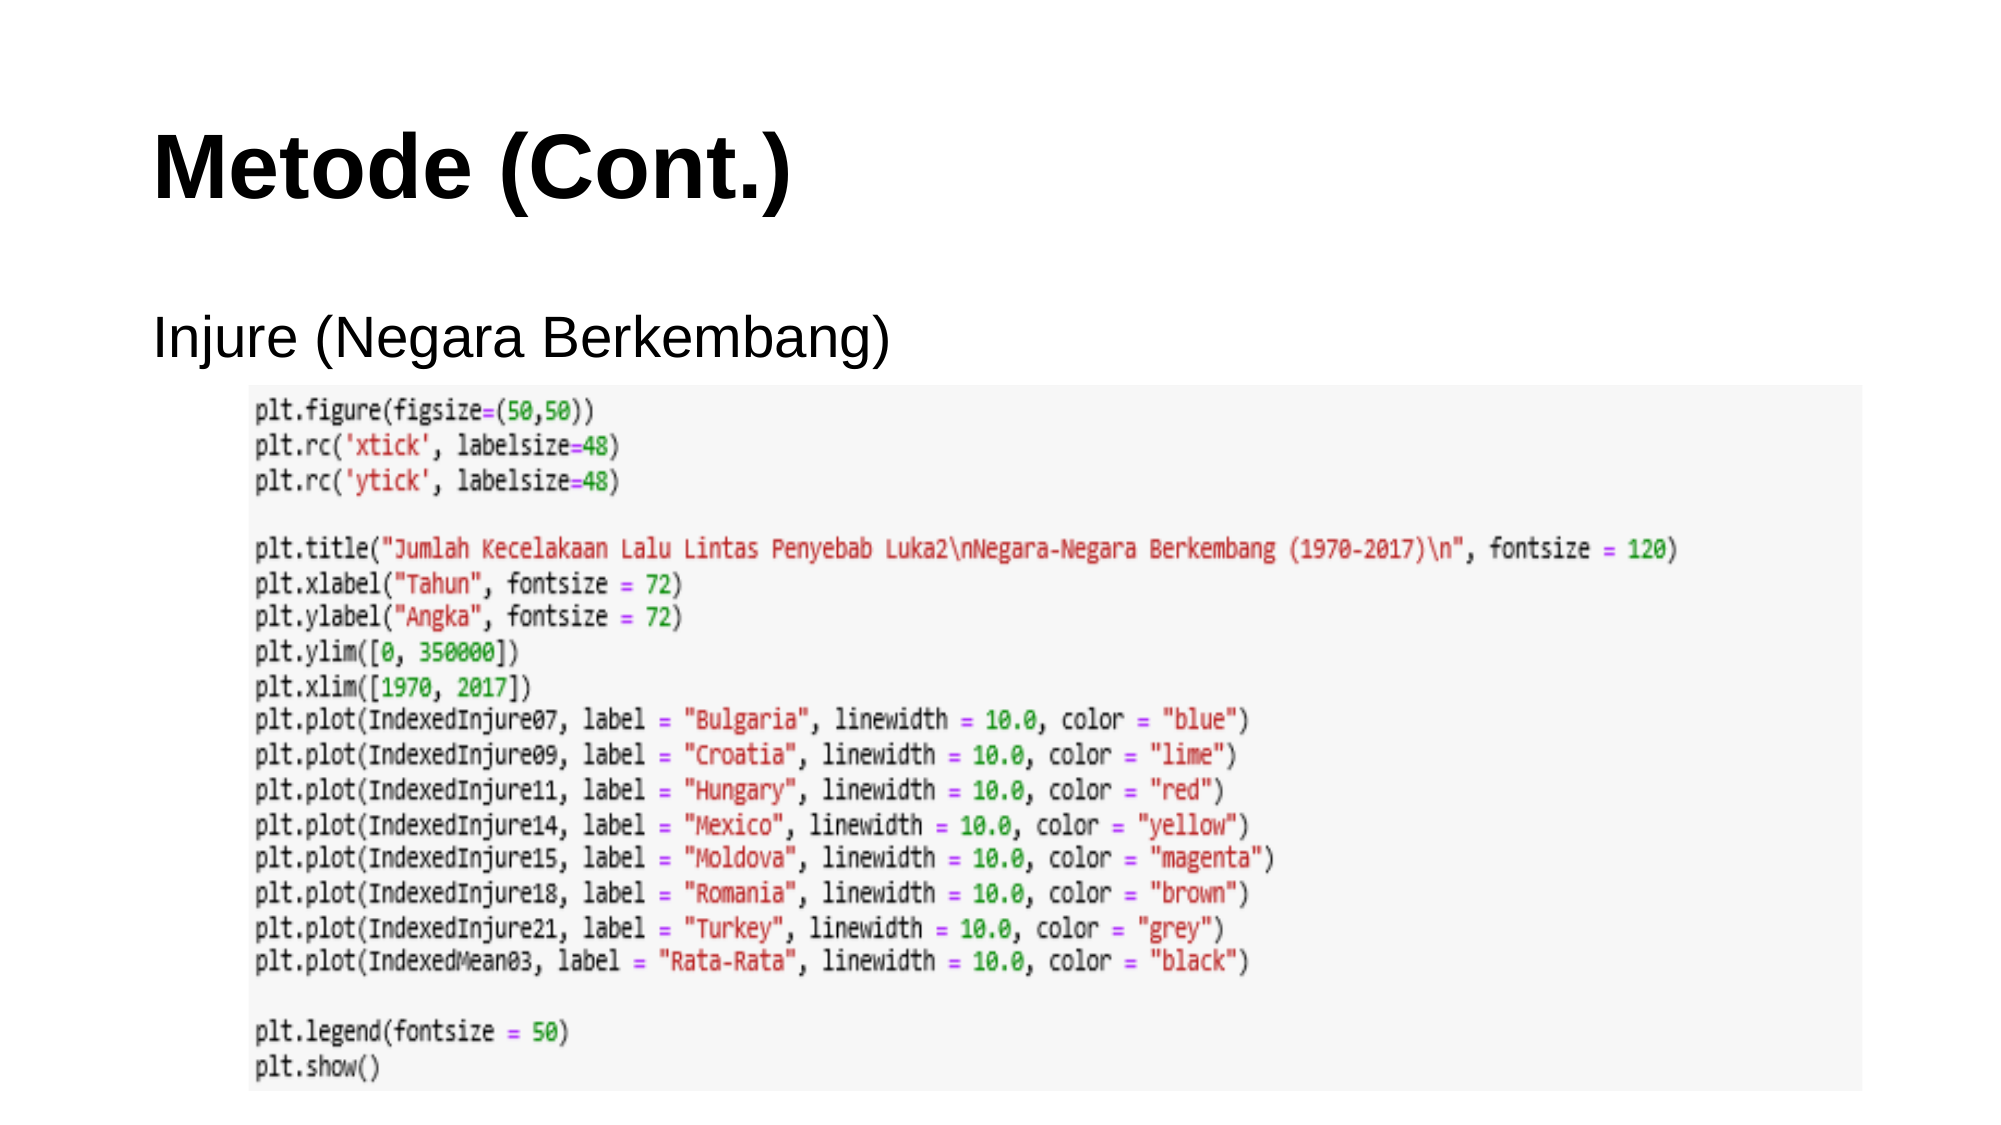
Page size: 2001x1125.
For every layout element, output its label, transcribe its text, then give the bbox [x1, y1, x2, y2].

picture [248, 385, 1863, 1091]
list Injure (Negara Berkembang) [137, 299, 1863, 385]
title Metode (Cont.) [137, 59, 1863, 278]
